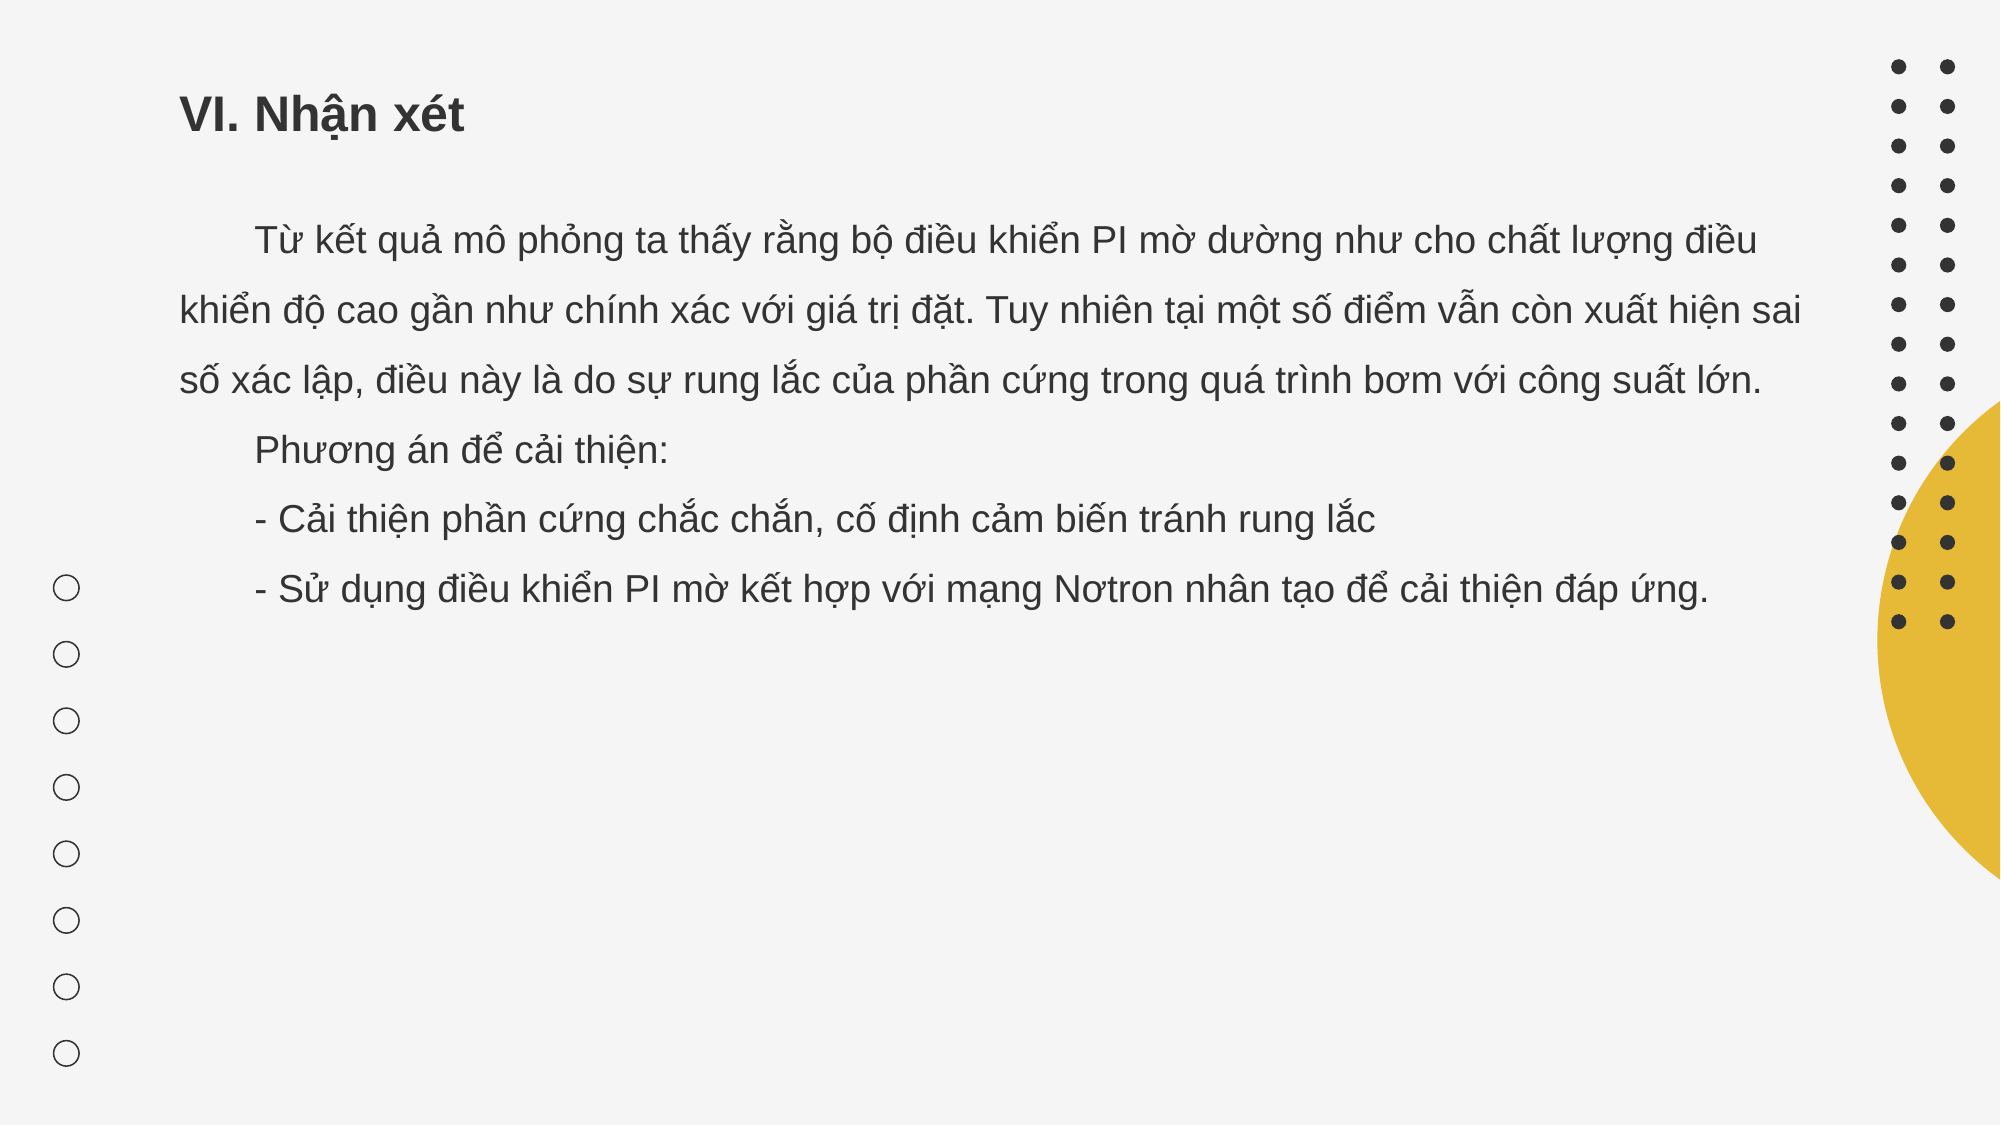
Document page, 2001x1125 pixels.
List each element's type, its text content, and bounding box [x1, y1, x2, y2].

text_box Từ kết quả mô phỏng ta thấy rằng bộ điều khiển PI mờ dường như cho chất lượng điều khiển độ cao gần như chính xác với giá trị đặt. Tuy nhiên tại một số điểm vẫn còn xuất hiện sai số xác lập, điều này là do sự rung lắc của phần cứng trong quá trình bơm với công suất lớn. Phương án để cải thiện: - Cải thiện phần cứng chắc chắn, cố định cảm biến tránh rung lắc - Sử dụng điều khiển PI mờ kết hợp với mạng Nơtron nhân tạo để cải thiện đáp ứng. [159, 171, 1845, 667]
title VI. Nhận xét [159, 57, 1845, 171]
